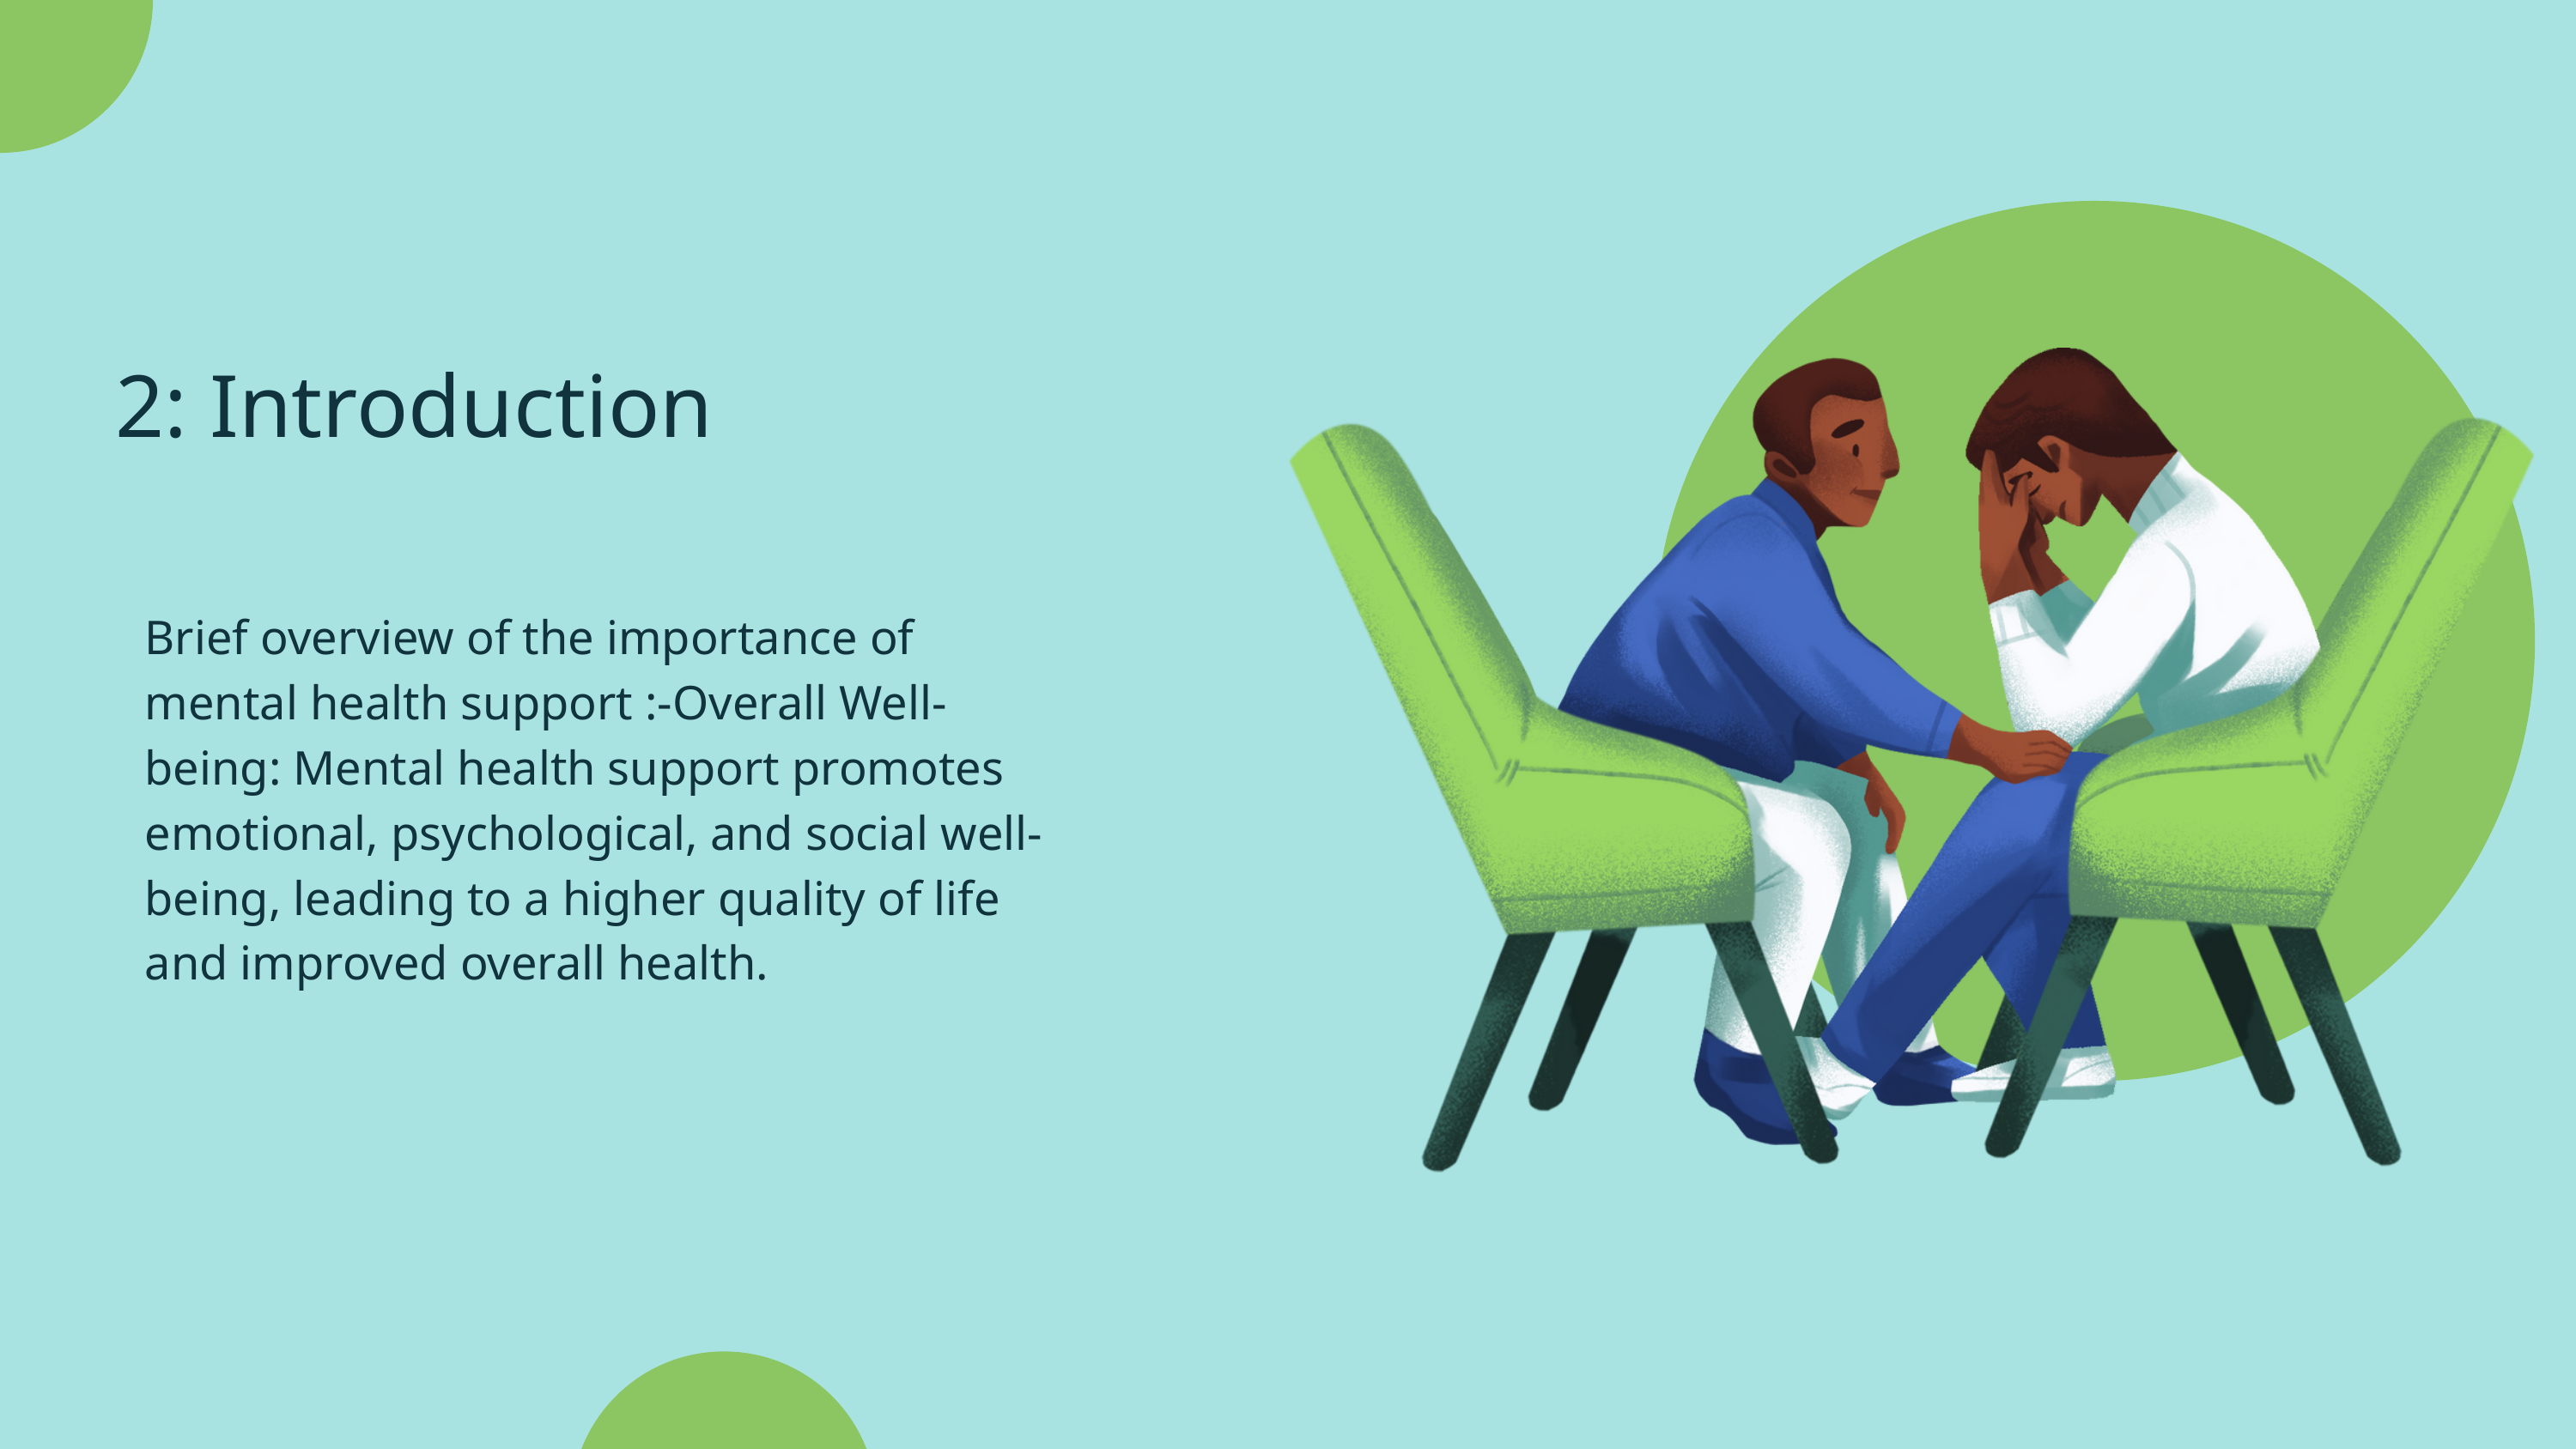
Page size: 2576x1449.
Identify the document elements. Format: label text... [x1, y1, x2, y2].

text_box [1654, 200, 2536, 1082]
text_box Brief overview of the importance of mental health support :-Overall Well-being: Mental health support promotes emotional, psychological, and social well-being, leading to a higher quality of life and improved overall health. [144, 598, 1063, 1055]
text_box 2: Introduction [115, 334, 1176, 455]
text_box [1287, 348, 2536, 1173]
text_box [570, 1351, 878, 1449]
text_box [0, 0, 154, 154]
